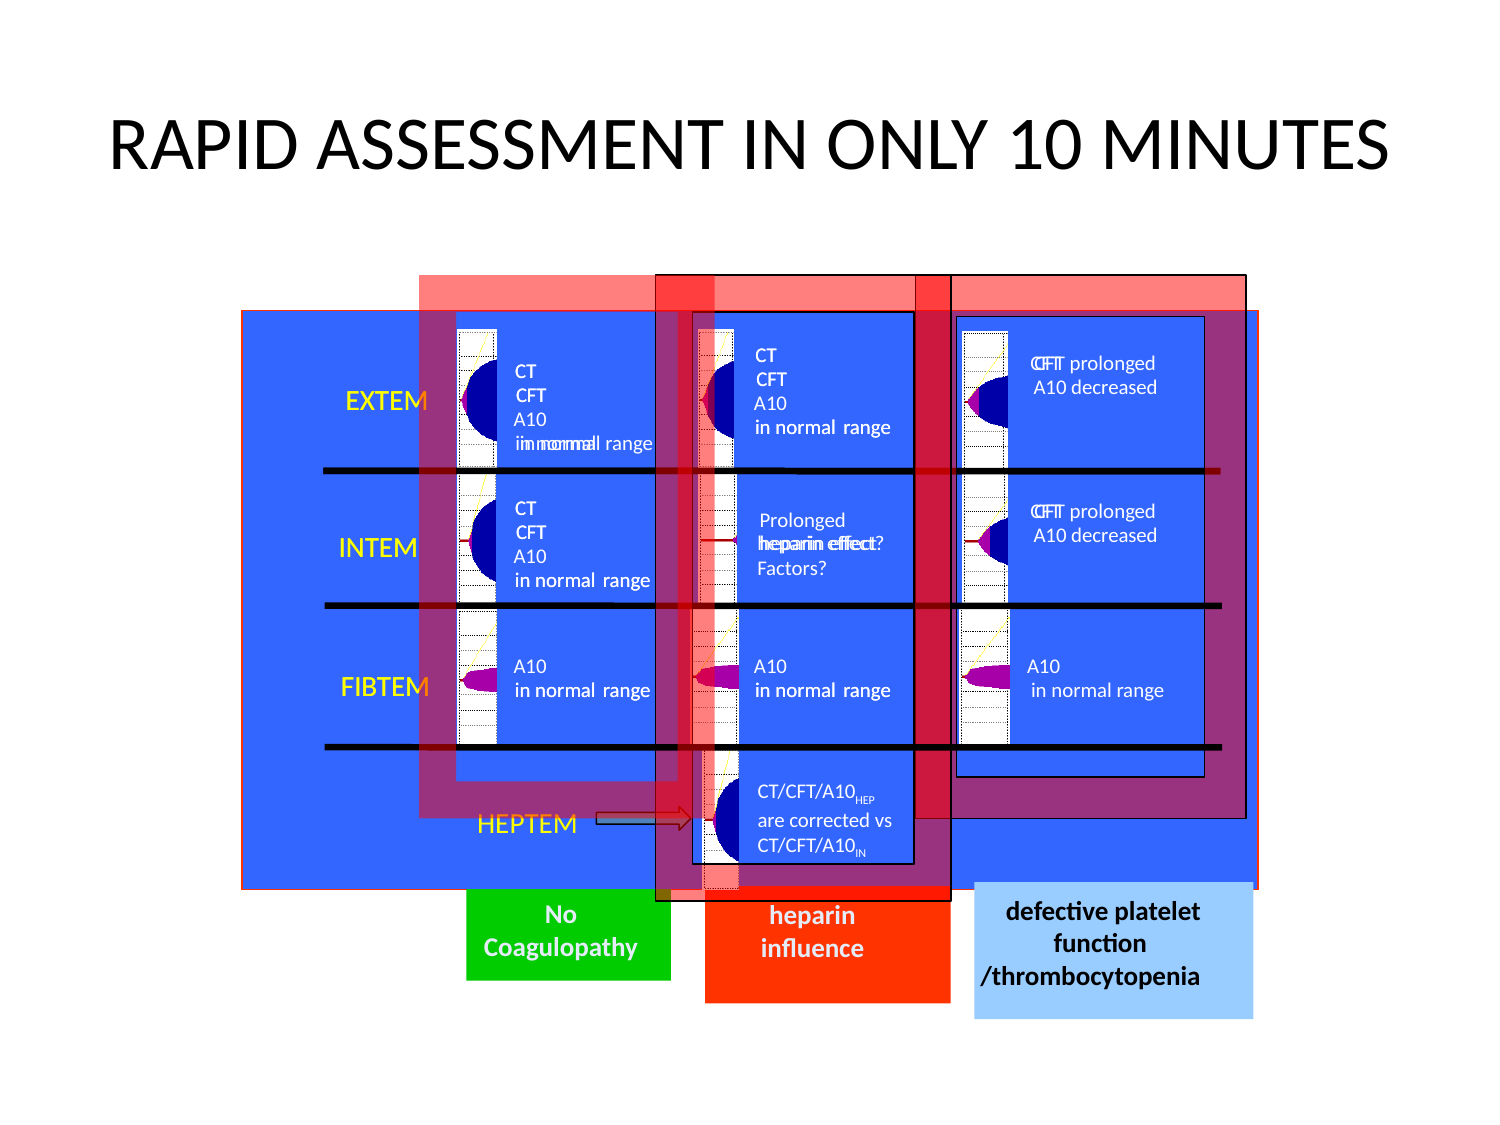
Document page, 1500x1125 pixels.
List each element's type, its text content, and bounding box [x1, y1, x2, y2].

title RAPID ASSESSMENT IN ONLY 10 MINUTES [75, 45, 1425, 233]
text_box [241, 274, 1259, 1024]
